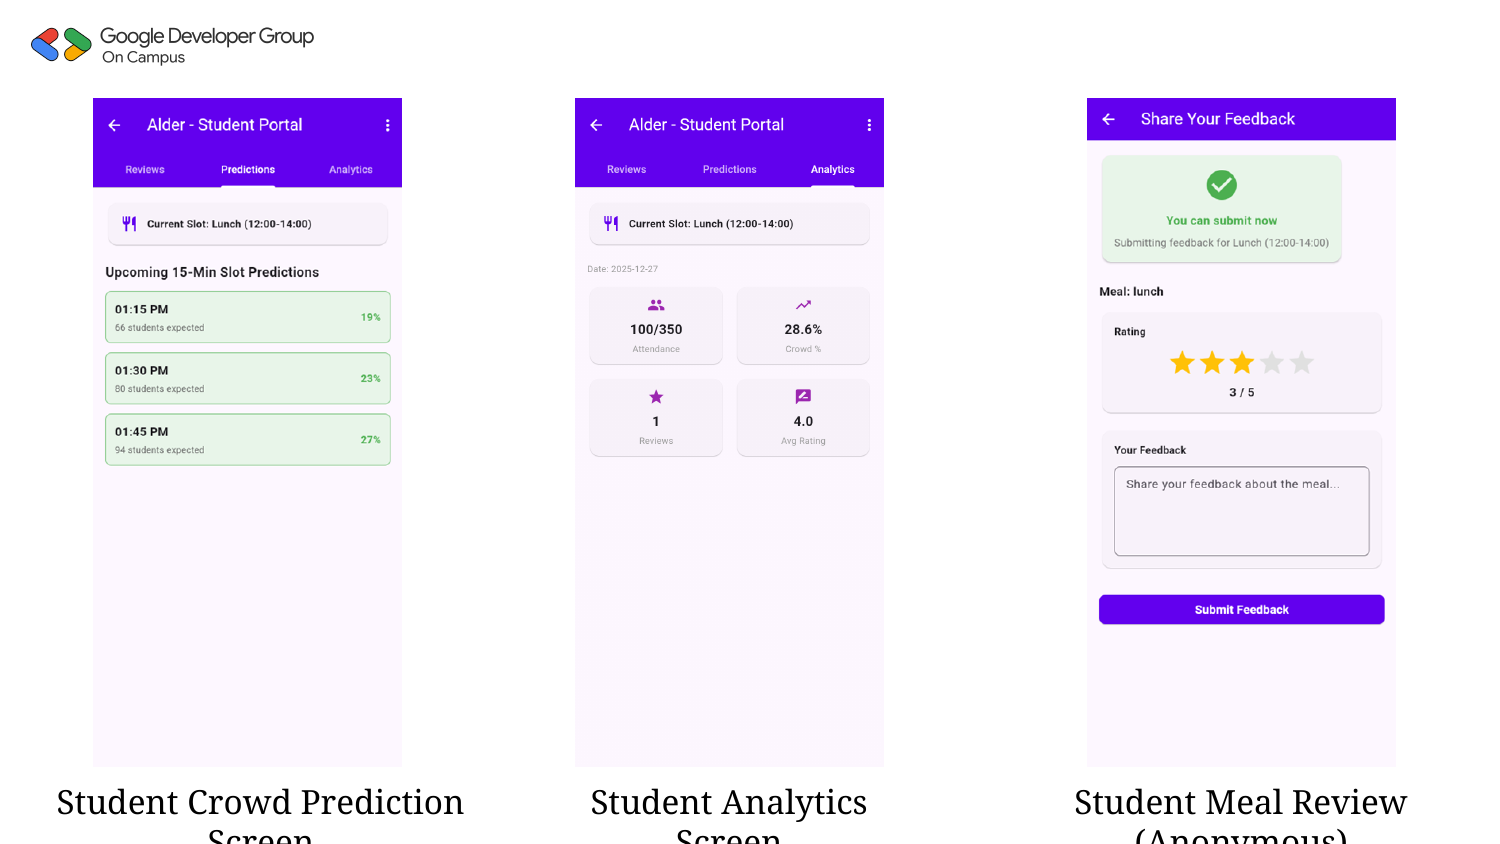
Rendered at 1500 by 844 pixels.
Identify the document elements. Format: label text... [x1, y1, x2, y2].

picture [14, 13, 315, 69]
text_box Student Crowd Prediction Screen [21, 773, 501, 844]
text_box Student Analytics Screen [541, 773, 918, 844]
picture [92, 98, 403, 767]
picture [1087, 97, 1396, 767]
picture [574, 97, 885, 767]
text_box Student Meal Review (Anonymous) [985, 773, 1498, 844]
